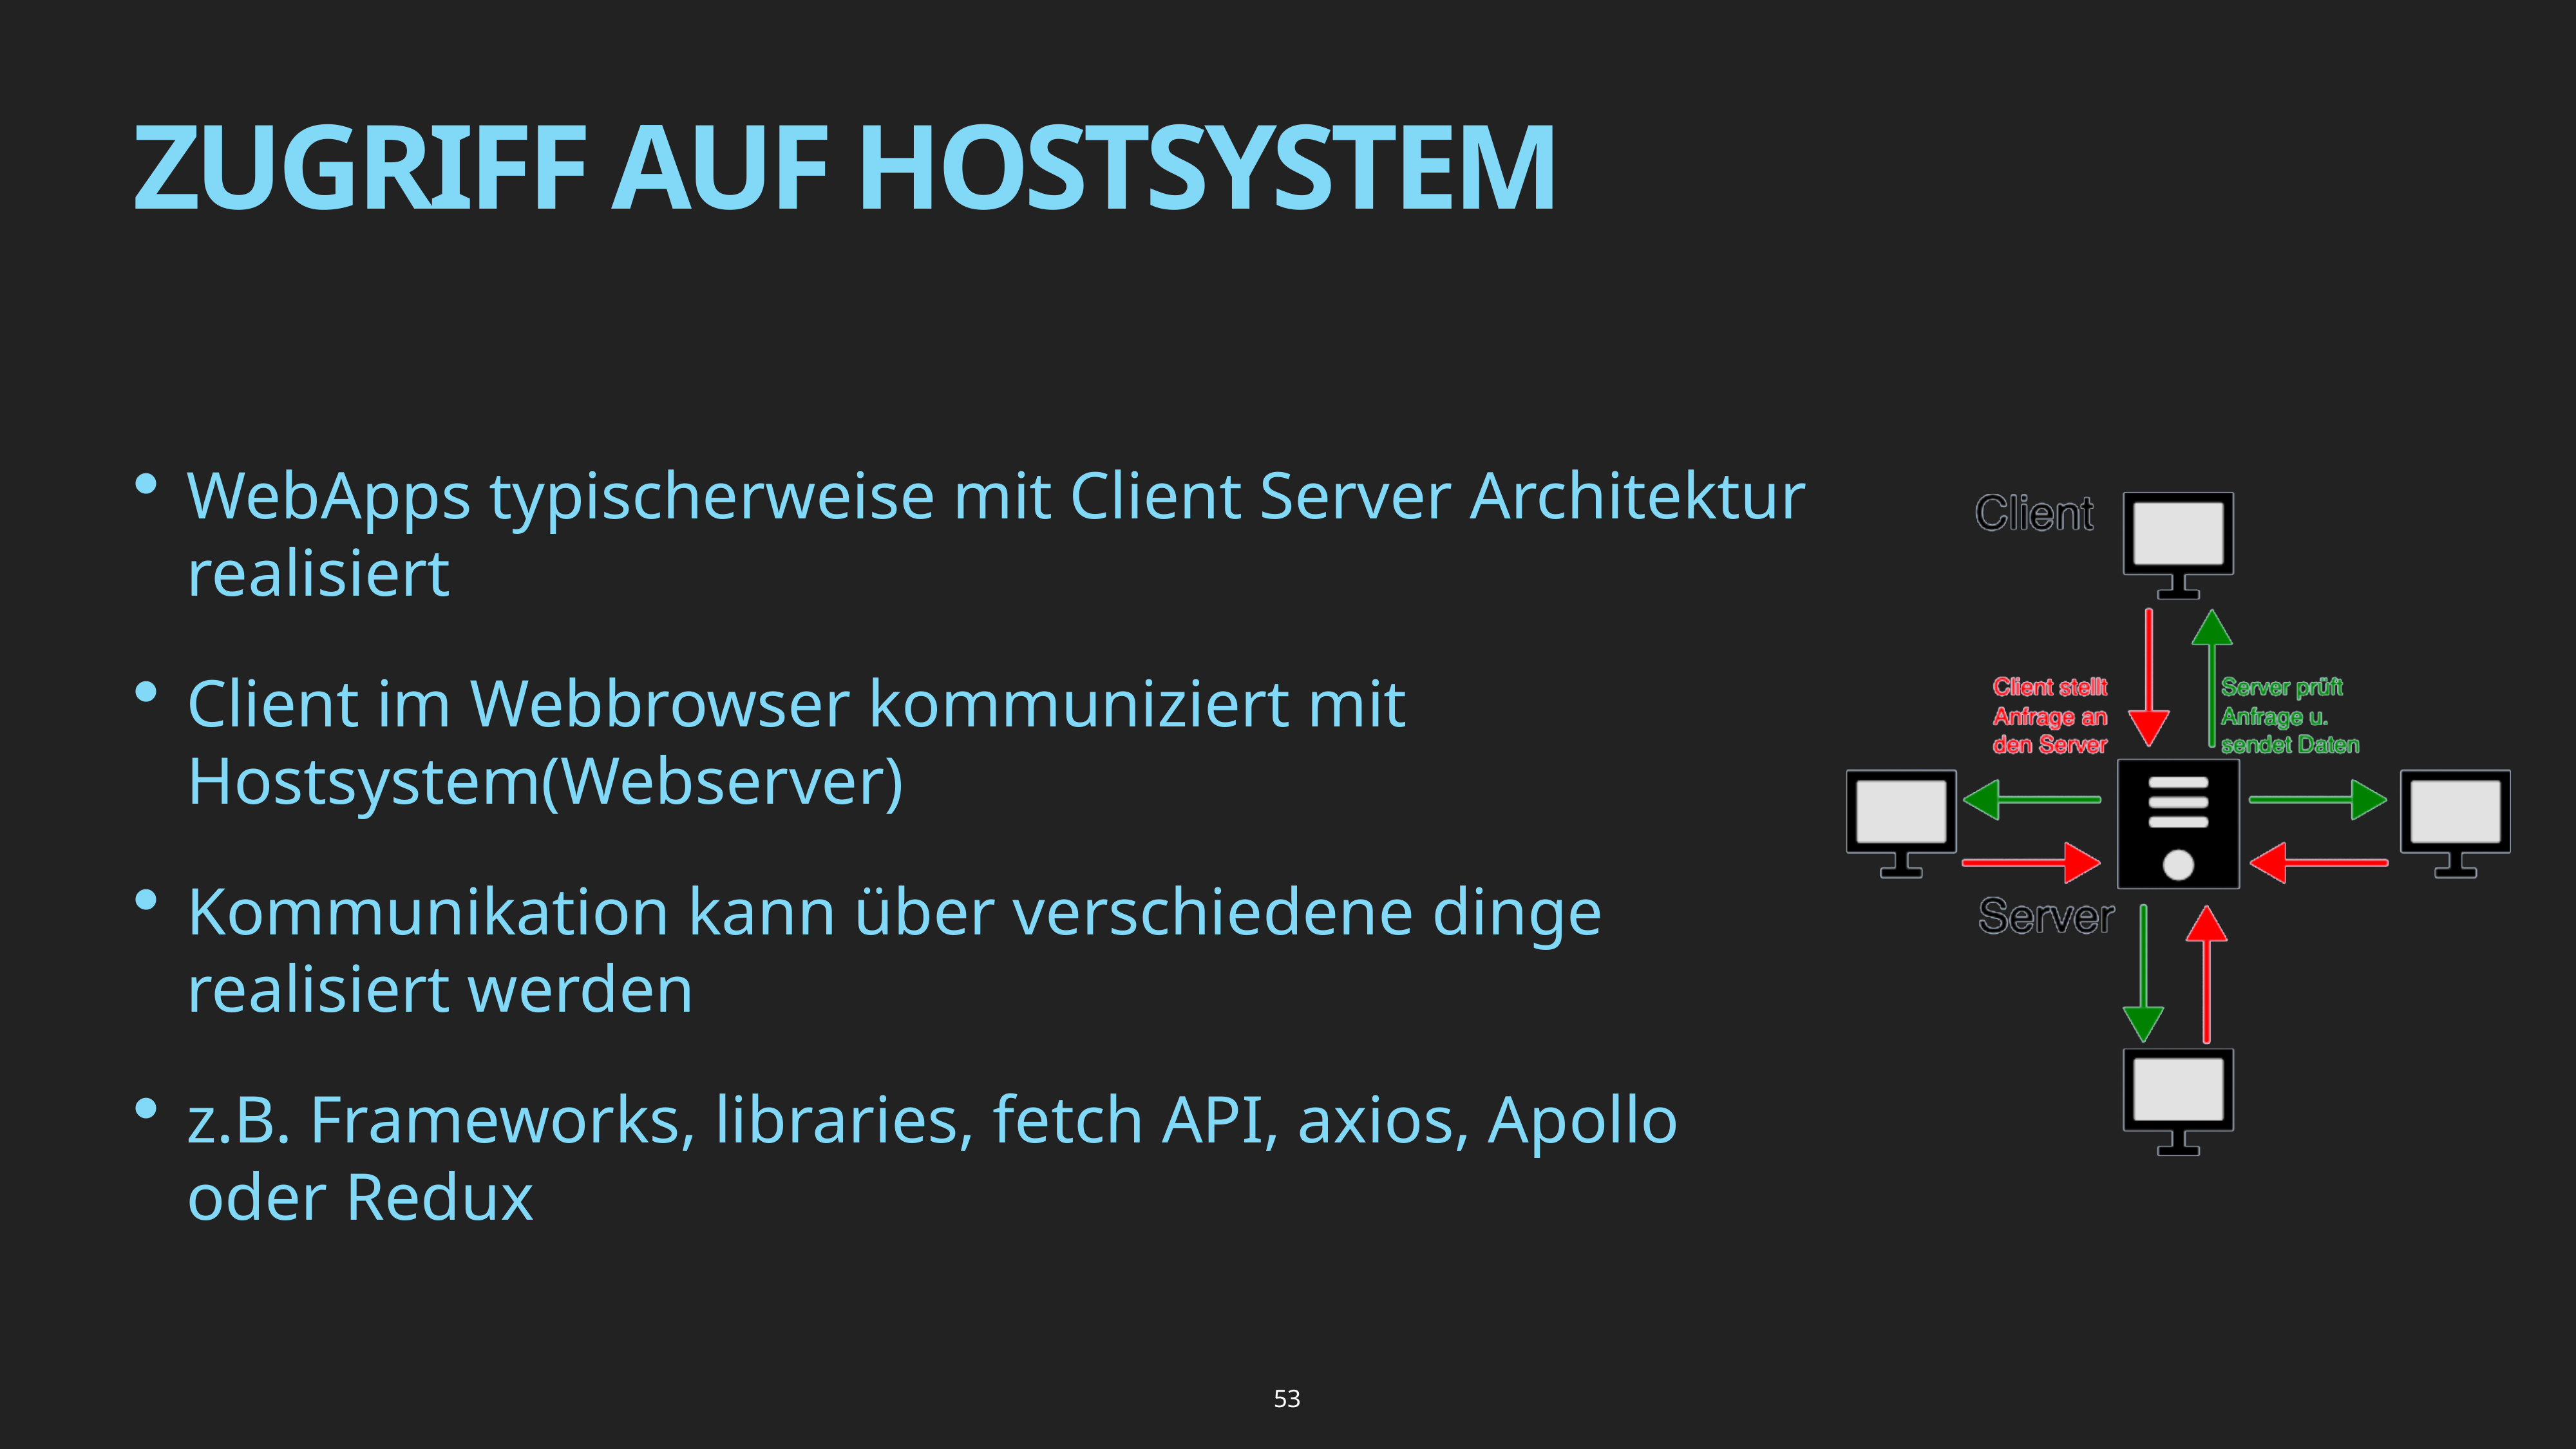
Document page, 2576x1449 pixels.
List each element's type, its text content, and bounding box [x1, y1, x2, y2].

slide_number 53 [1257, 1381, 1318, 1422]
title Zugriff auf Hostsystem [127, 113, 2449, 266]
picture [1830, 477, 2526, 1170]
list WebApps typischerweise mit Client Server Architektur realisiert Client im Webbrowser kommuniziert mit Hostsystem(Webserver) Kommunikation kann über verschiedene dinge realisiert werden z.B. Frameworks, libraries, fetch API, axios, Apollo oder Redux [127, 448, 1832, 1321]
